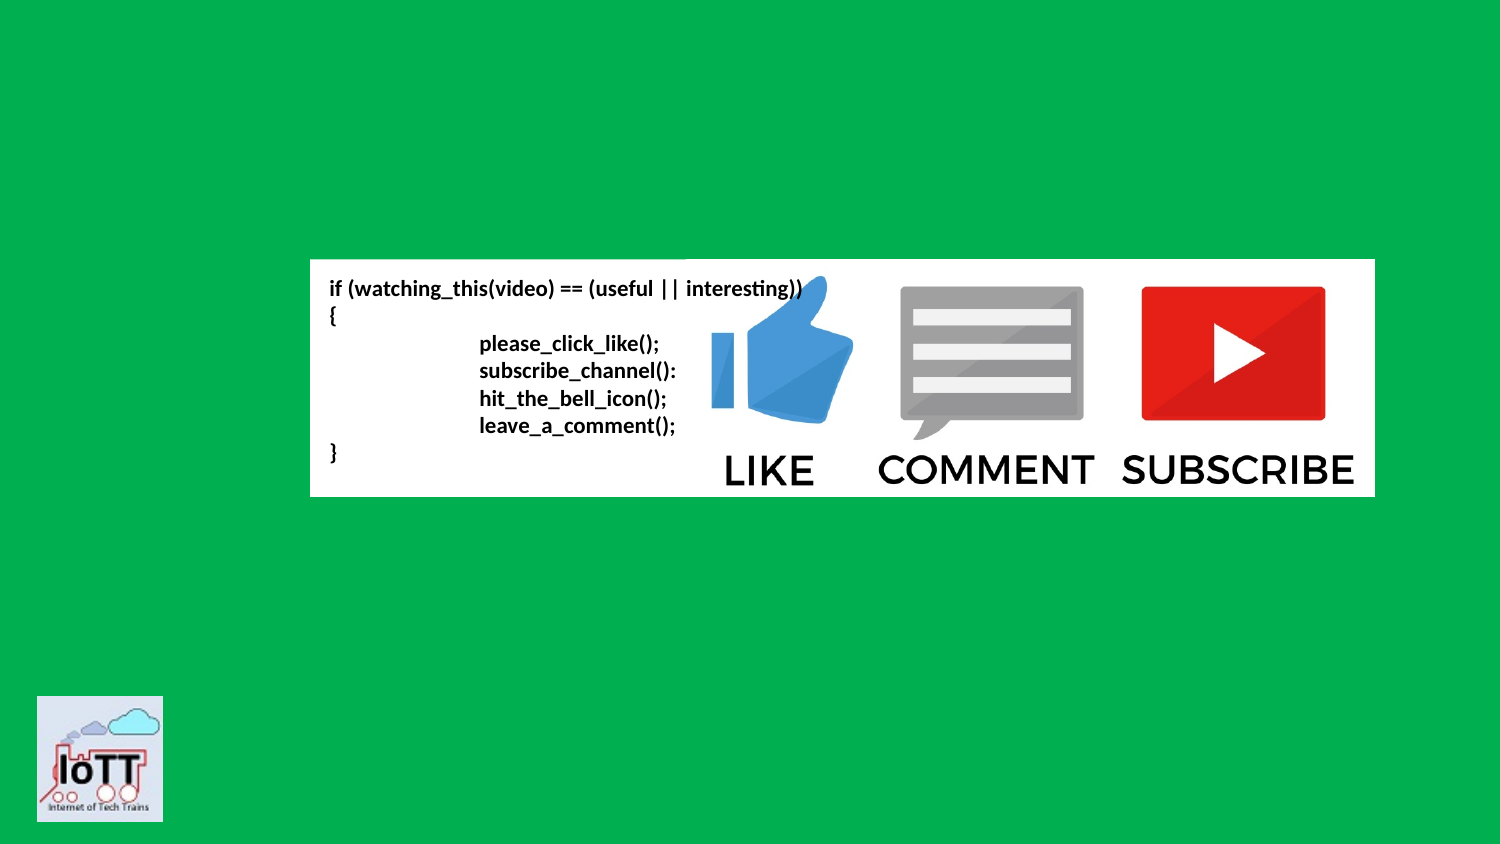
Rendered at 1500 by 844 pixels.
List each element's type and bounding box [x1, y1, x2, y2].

text_box [309, 259, 874, 498]
picture [37, 696, 163, 822]
picture [874, 259, 1376, 498]
